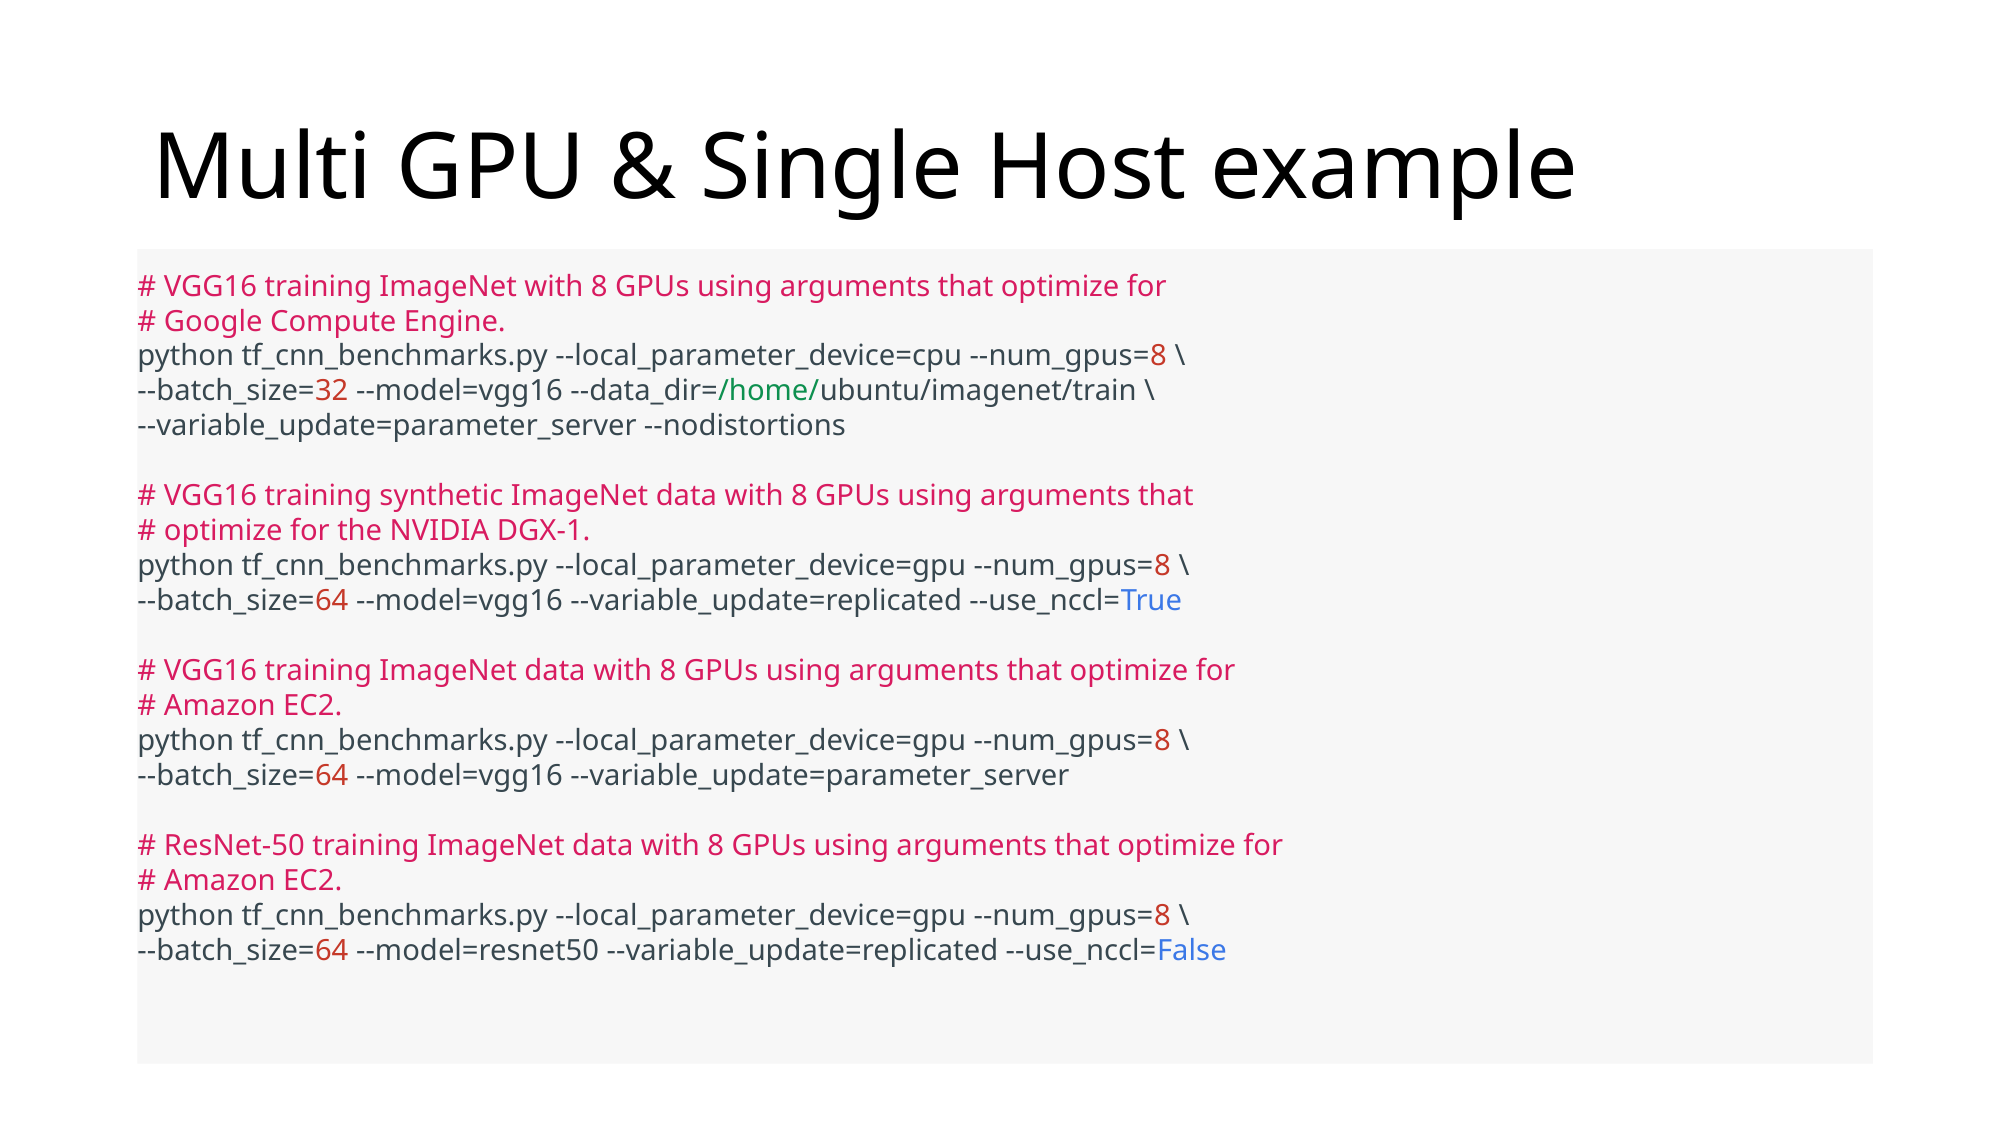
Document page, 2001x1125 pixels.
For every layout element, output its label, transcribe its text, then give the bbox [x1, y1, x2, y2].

title Multi GPU & Single Host example [137, 59, 1863, 249]
list # VGG16 training ImageNet with 8 GPUs using arguments that optimize for # Google Compute Engine. python tf_cnn_benchmarks.py --local_parameter_device=cpu --num_gpus=8 \ --batch_size=32 --model=vgg16 --data_dir=/home/ubuntu/imagenet/train \ --variable_update=parameter_server --nodistortions # VGG16 training synthetic ImageNet data with 8 GPUs using arguments that # optimize for the NVIDIA DGX-1. python tf_cnn_benchmarks.py --local_parameter_device=gpu --num_gpus=8 \ --batch_size=64 --model=vgg16 --variable_update=replicated --use_nccl=True # VGG16 training ImageNet data with 8 GPUs using arguments that optimize for # Amazon EC2. python tf_cnn_benchmarks.py --local_parameter_device=gpu --num_gpus=8 \ --batch_size=64 --model=vgg16 --variable_update=parameter_server # ResNet-50 training ImageNet data with 8 GPUs using arguments that optimize for # Amazon EC2. python tf_cnn_benchmarks.py --local_parameter_device=gpu --num_gpus=8 \ --batch_size=64 --model=resnet50 --variable_update=replicated --use_nccl=False [137, 249, 1873, 1064]
